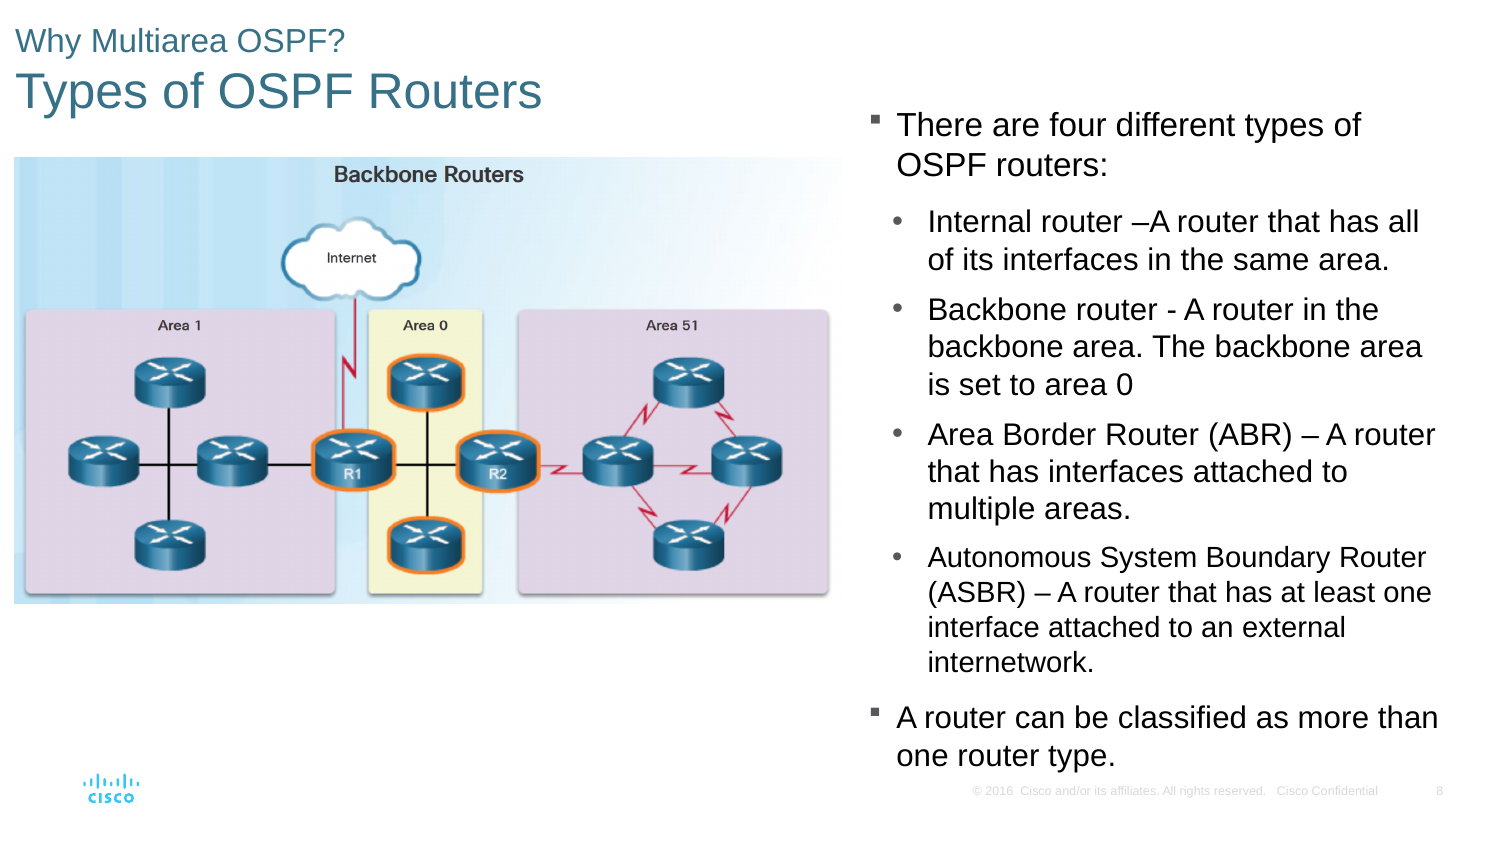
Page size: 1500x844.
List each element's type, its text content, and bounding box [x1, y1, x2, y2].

title Why Multiarea OSPF? Types of OSPF Routers [0, 6, 1500, 131]
picture [14, 157, 842, 604]
list There are four different types of OSPF routers: Internal router –A router that has all of its interfaces in the same area. Backbone router - A router in the backbone area. The backbone area is set to area 0 Area Border Router (ABR) – A router that has interfaces attached to multiple areas. Autonomous System Boundary Router (ASBR) – A router that has at least one interface attached to an external internetwork. A router can be classified as more than one router type. [853, 131, 1476, 801]
